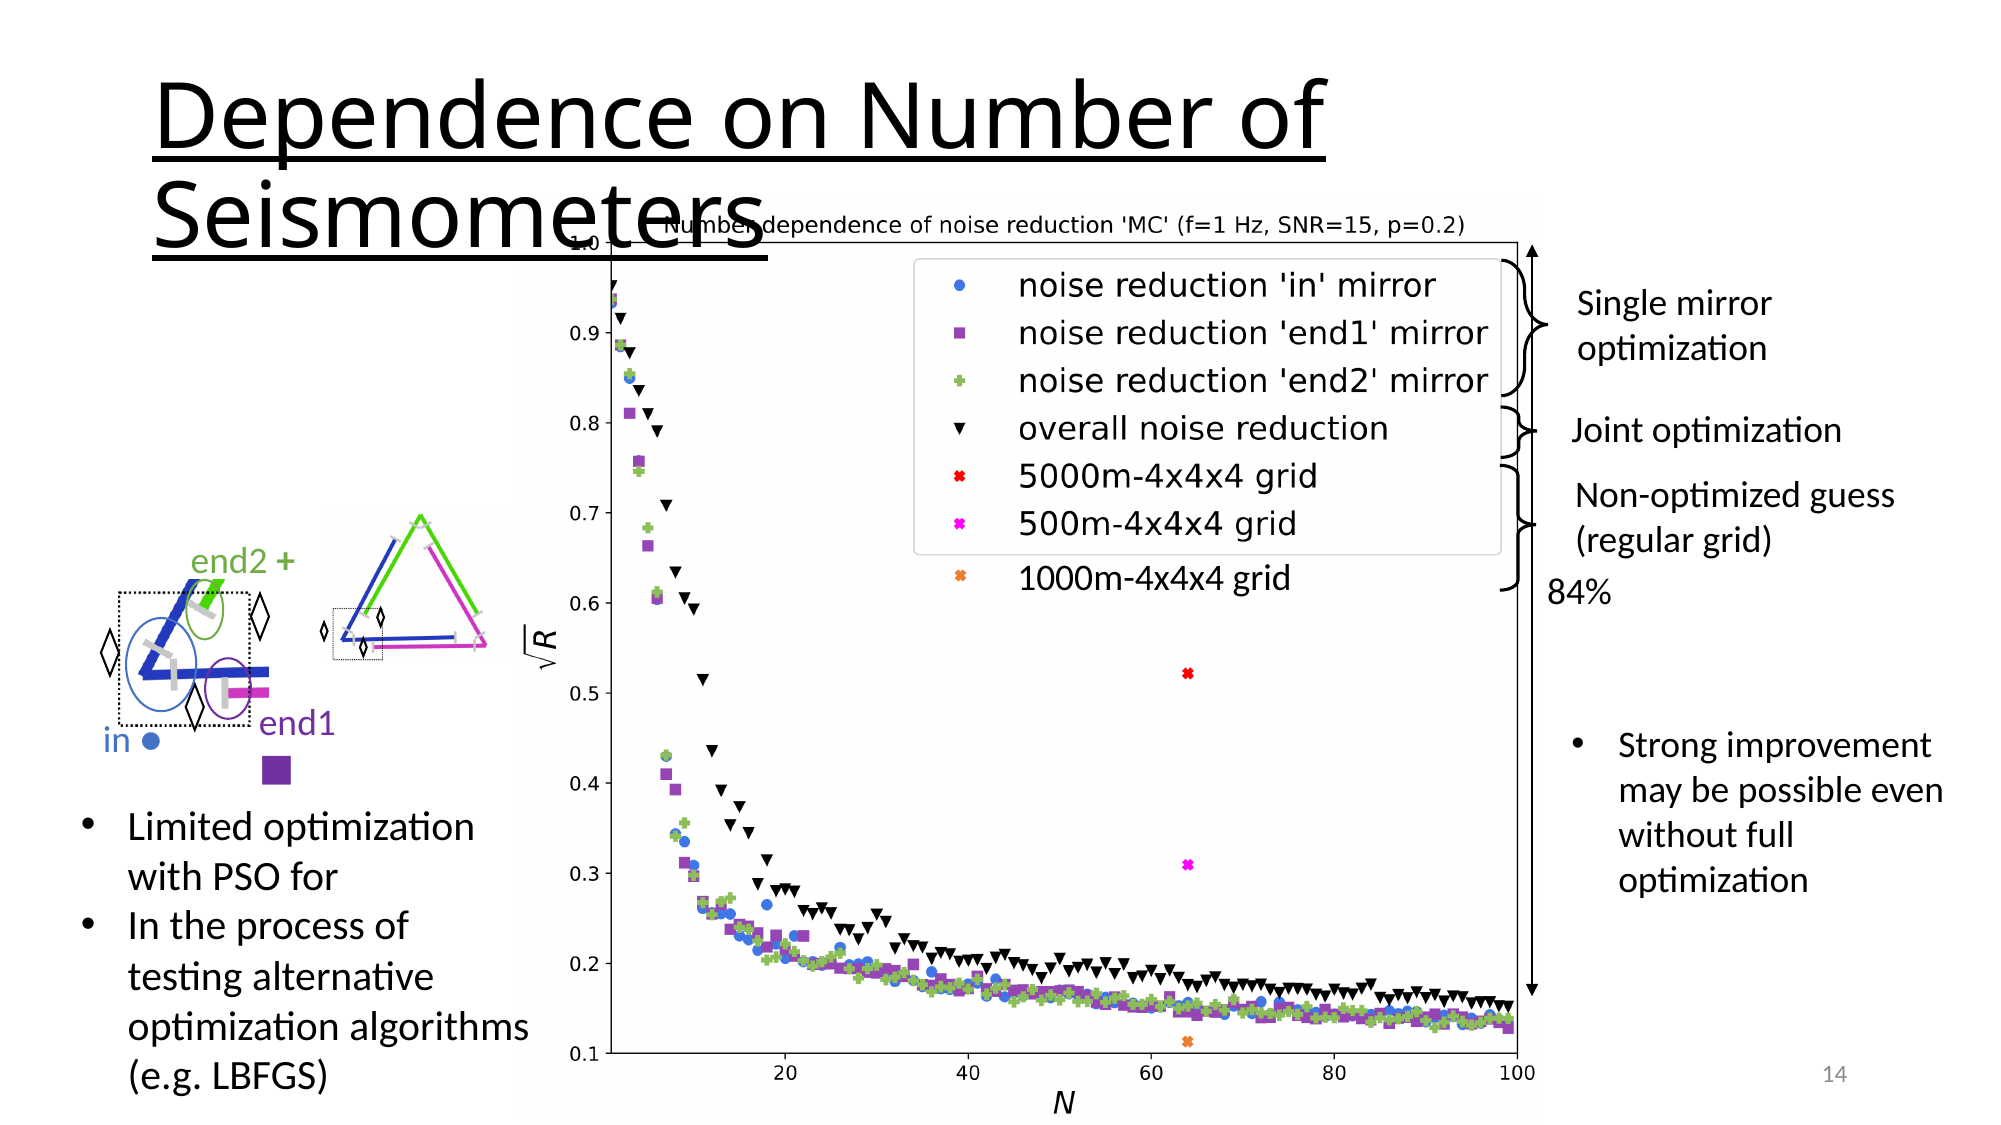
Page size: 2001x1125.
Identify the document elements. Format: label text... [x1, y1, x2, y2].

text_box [88, 528, 386, 768]
text_box 84% [1543, 559, 1634, 620]
text_box Single mirror optimization [1562, 271, 1795, 376]
text_box Strong improvement may be possible even without full optimization [1556, 712, 1983, 908]
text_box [320, 505, 514, 664]
picture [516, 198, 1543, 1124]
title Dependence on Number of Seismometers [137, 59, 1863, 278]
slide_number 14 [1543, 1042, 1863, 1103]
text_box Joint optimization [1556, 397, 1898, 457]
text_box Non-optimized guess (regular grid) [1560, 462, 1922, 568]
